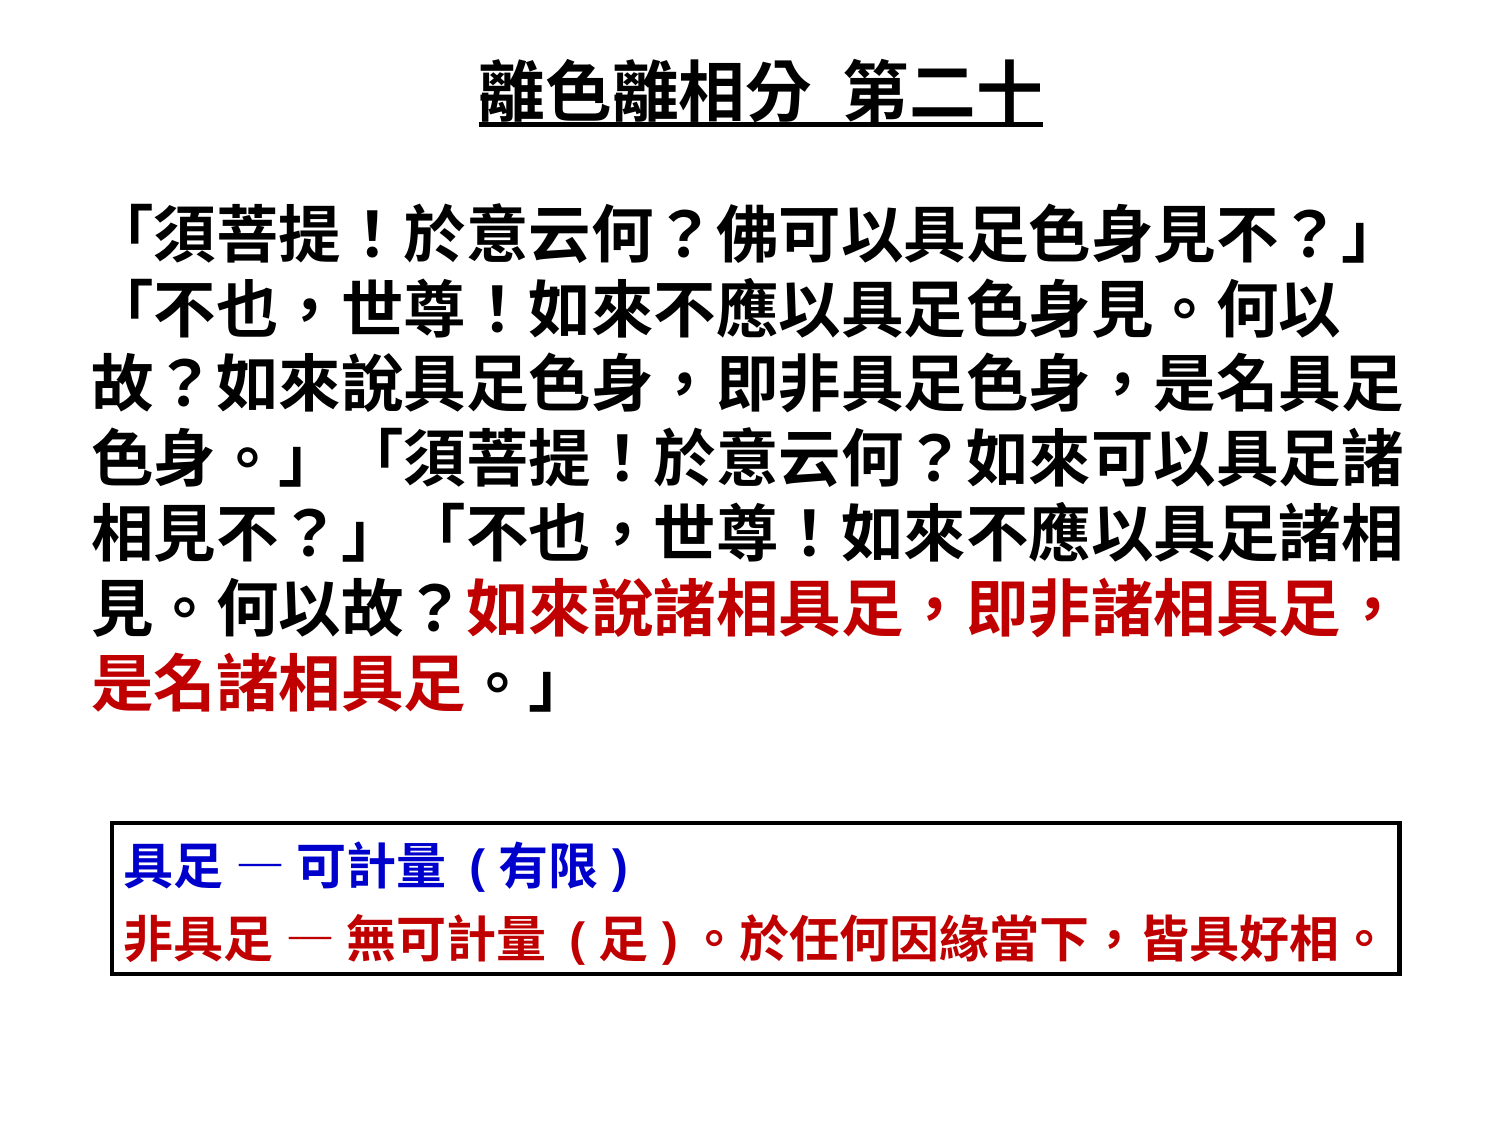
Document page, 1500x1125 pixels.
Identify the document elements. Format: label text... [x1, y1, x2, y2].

text_box 離色離相分 第二十 [463, 42, 1058, 138]
text_box 「須菩提！於意云何？佛可以具足色身見不？」「不也，世尊！如來不應以具足色身見。何以故？如來說具足色身，即非具足色身，是名具足色身。」「須菩提！於意云何？如來可以具足諸相見不？」「不也，世尊！如來不應以具足諸相見。何以故？如來說諸相具足，即非諸相具足，是名諸相具足。」 [76, 187, 1424, 727]
text_box 具足 — 可計量 (有限) 非具足 — 無可計量 (足)。於任何因緣當下，皆具好相。 [112, 822, 1400, 975]
